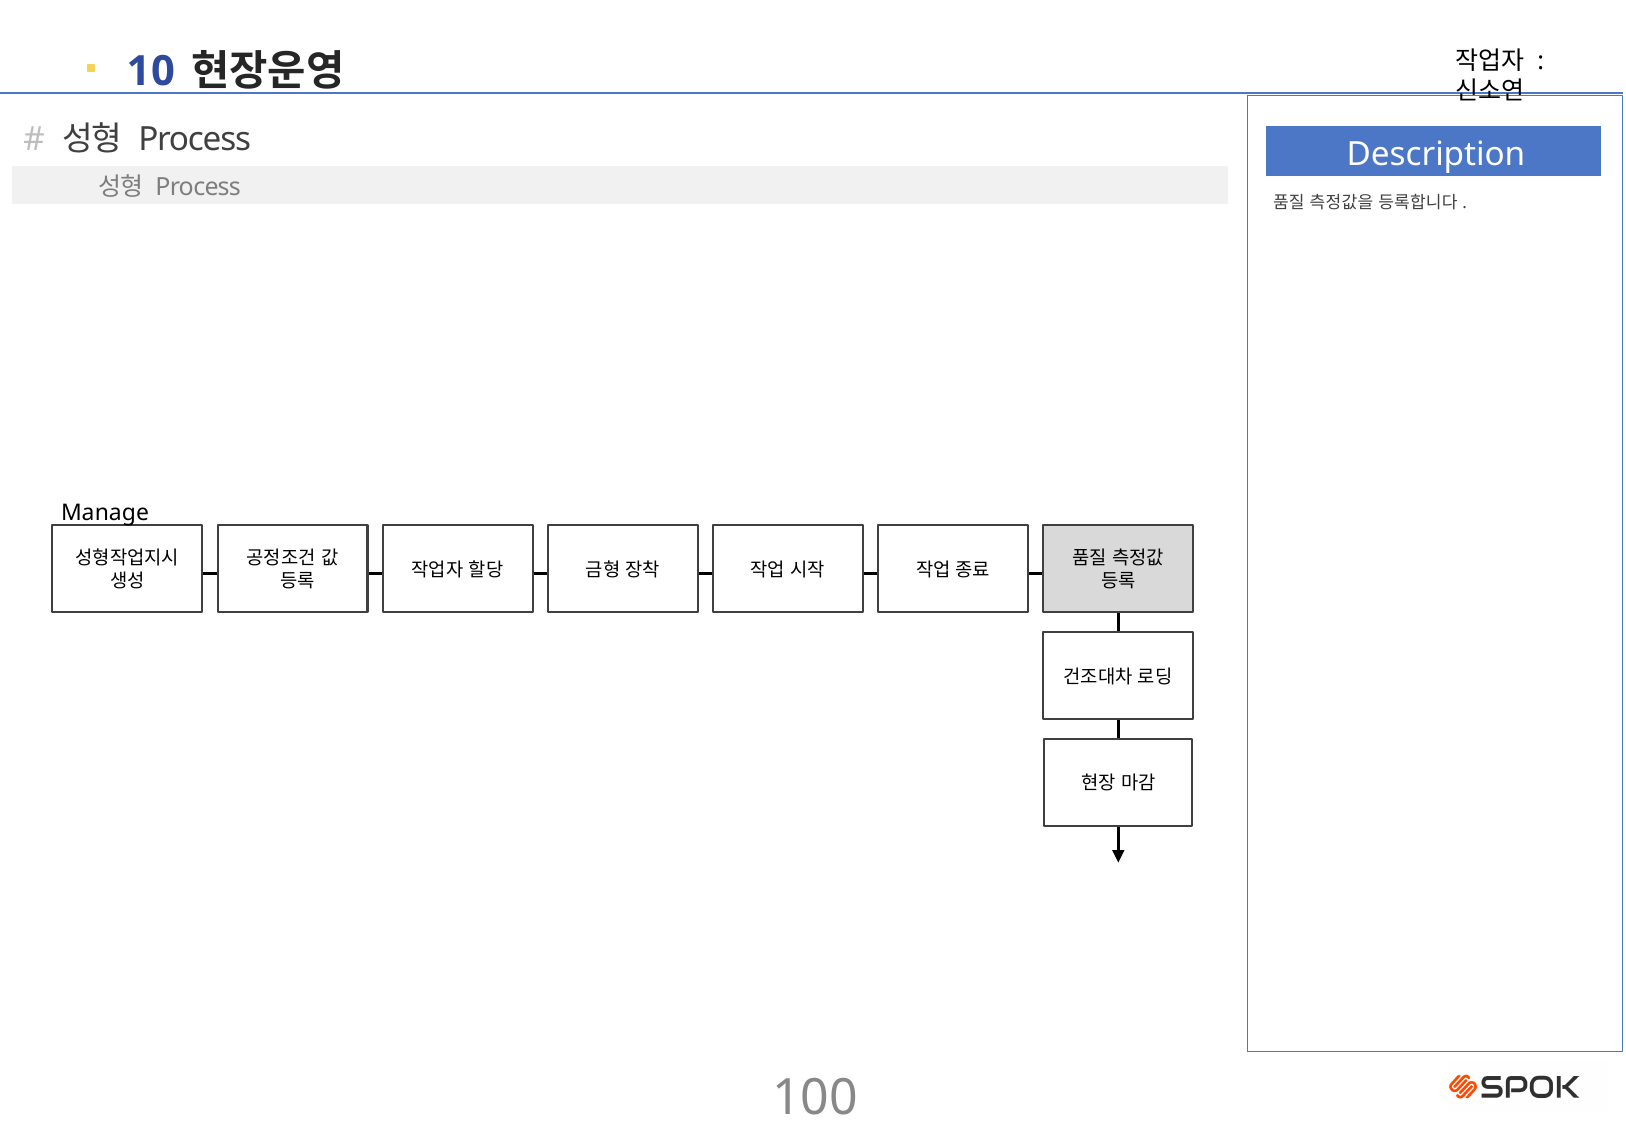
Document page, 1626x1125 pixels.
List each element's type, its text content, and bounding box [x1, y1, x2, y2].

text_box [11, 166, 1229, 205]
text_box 작업자 : 신소연 [1440, 37, 1625, 94]
picture [1449, 1060, 1610, 1114]
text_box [87, 42, 408, 92]
slide_number 100 [483, 1064, 1142, 1125]
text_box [0, 92, 1623, 1052]
